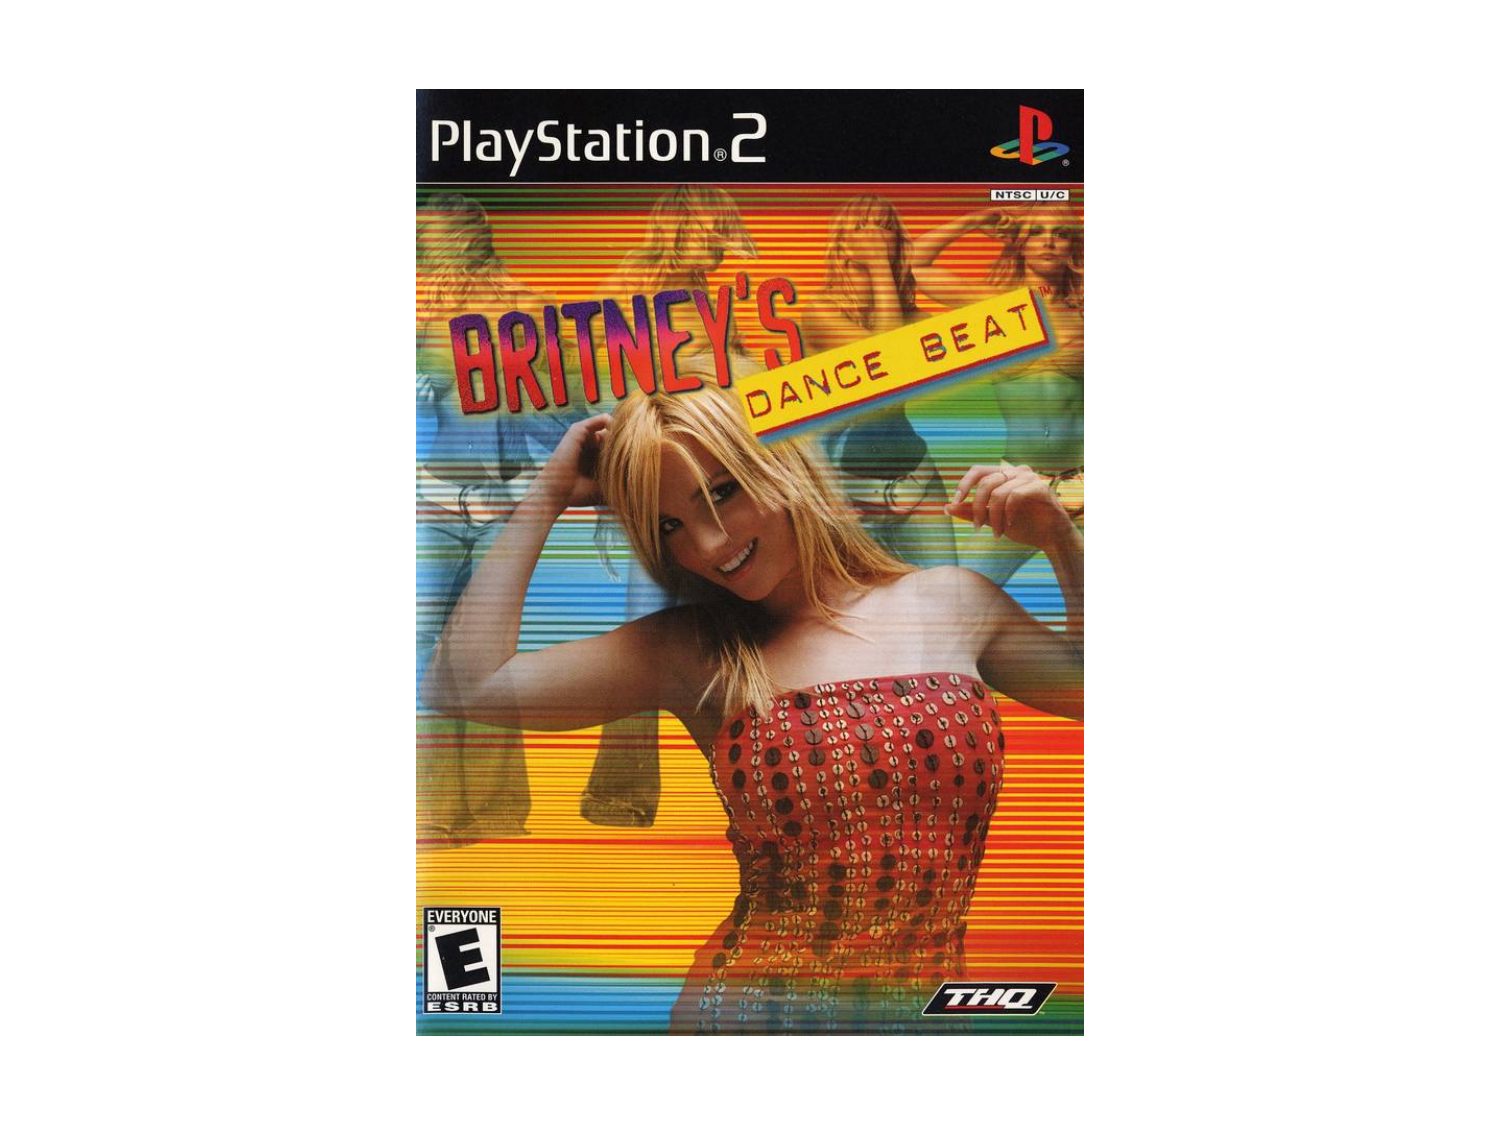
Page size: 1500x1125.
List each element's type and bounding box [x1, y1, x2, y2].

picture [416, 89, 1084, 1036]
